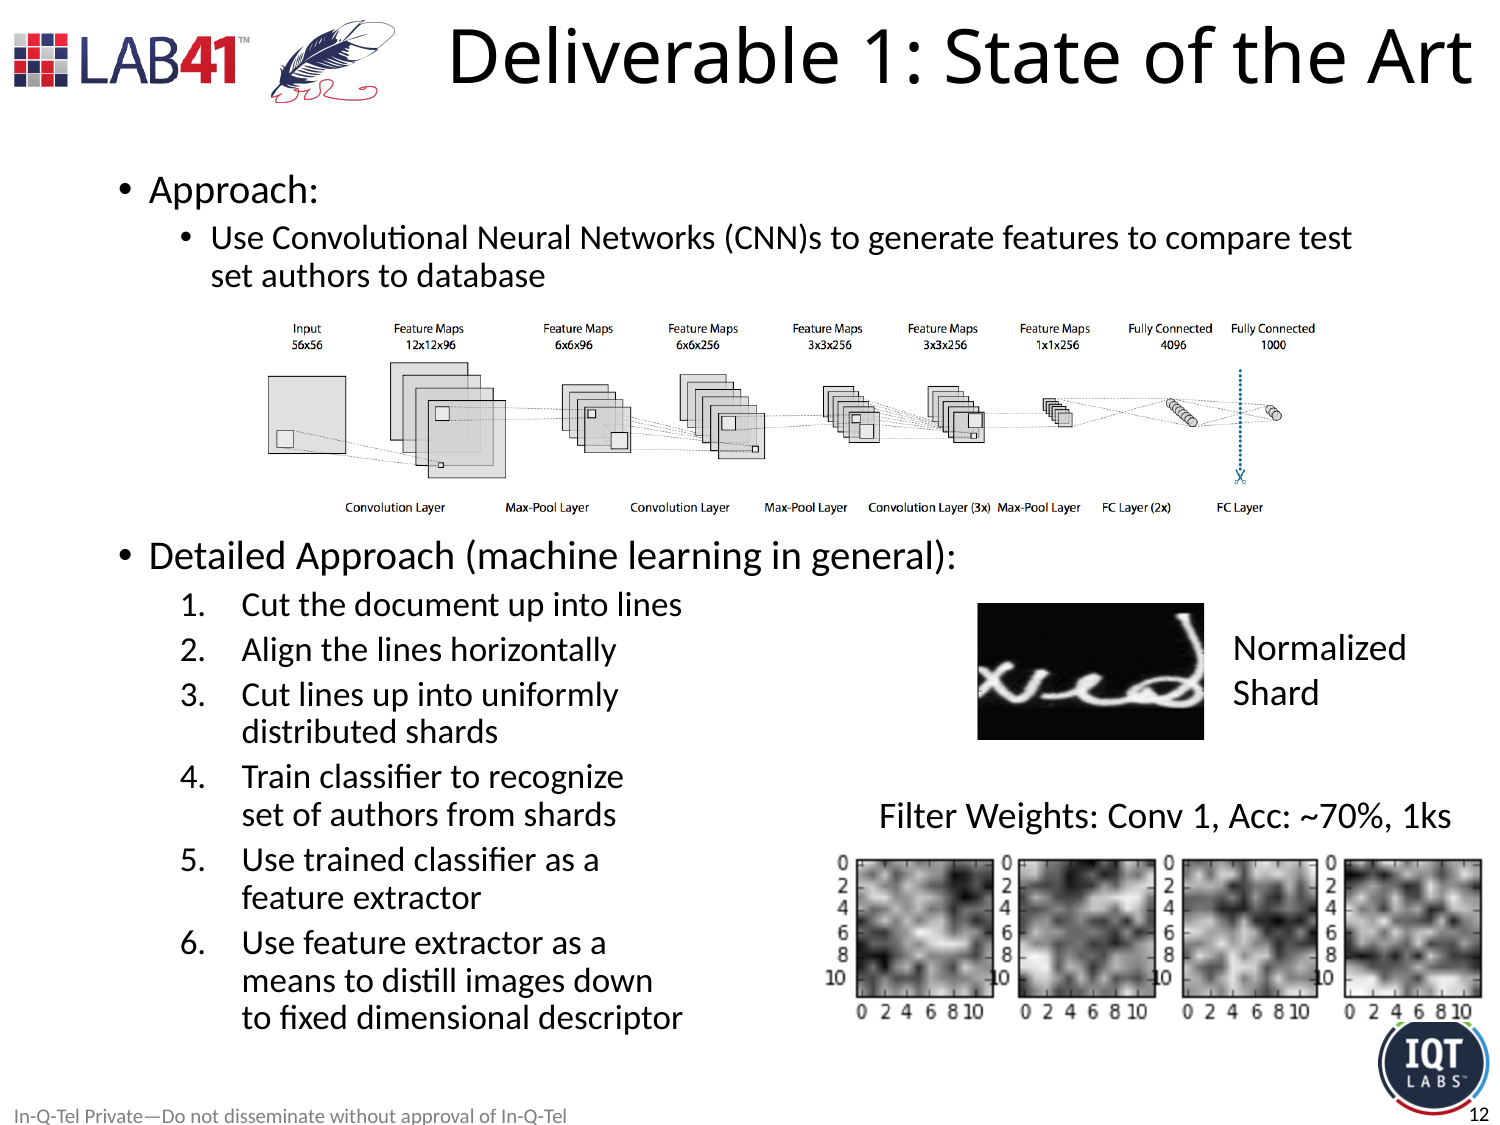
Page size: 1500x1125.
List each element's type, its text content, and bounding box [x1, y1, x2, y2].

title Deliverable 1: State of the Art [268, 10, 1490, 111]
picture [243, 310, 1324, 535]
picture [806, 849, 1500, 1116]
picture [7, 28, 261, 94]
text_box Normalized Shard [1218, 615, 1423, 721]
picture [974, 603, 1205, 741]
list Approach: Use Convolutional Neural Networks (CNN)s to generate features to compare test set authors to database Detailed Approach (machine learning in general): Cut the document up into lines Align the lines horizontally Cut lines up into uniformly distributed shards Train classifier to recognize set of authors from shards Use trained classifier as a feature extractor Use feature extractor as a means to distill images down to fixed dimensional descriptor [103, 160, 1397, 1054]
text_box Filter Weights: Conv 1, Acc: ~70%, 1ks [864, 784, 1500, 844]
